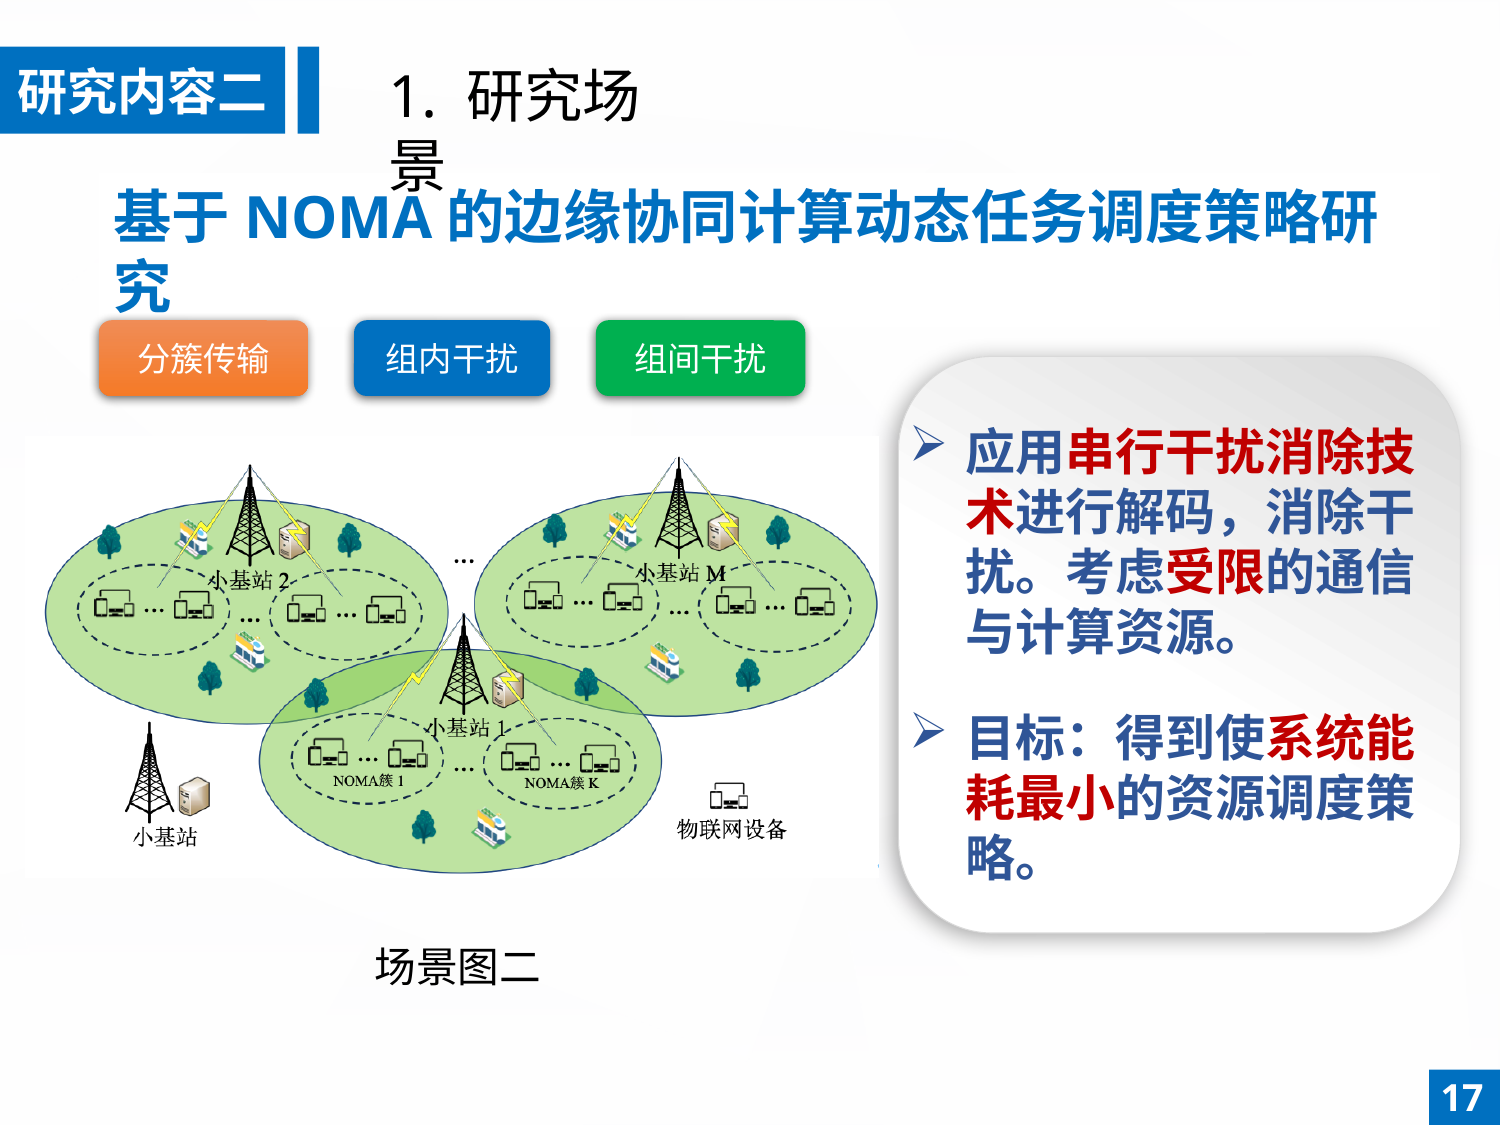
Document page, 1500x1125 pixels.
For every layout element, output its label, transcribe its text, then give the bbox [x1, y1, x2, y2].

text_box 1. 研究场景 [373, 52, 711, 207]
text_box 基于NOMA的边缘协同计算动态任务调度策略研究 [98, 172, 1441, 328]
text_box 组内干扰 [353, 320, 551, 396]
text_box 场景图二 [285, 933, 656, 998]
text_box [897, 355, 1462, 885]
picture [25, 436, 879, 878]
text_box 分簇传输 [98, 320, 309, 396]
text_box [910, 887, 1449, 935]
text_box 应用串行干扰消除技术进行解码，消除干扰。考虑受限的通信与计算资源。 [909, 419, 1461, 661]
text_box 组间干扰 [595, 320, 806, 396]
text_box 目标：得到使系统能耗最小的资源调度策略。 [909, 706, 1461, 887]
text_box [0, 46, 320, 134]
